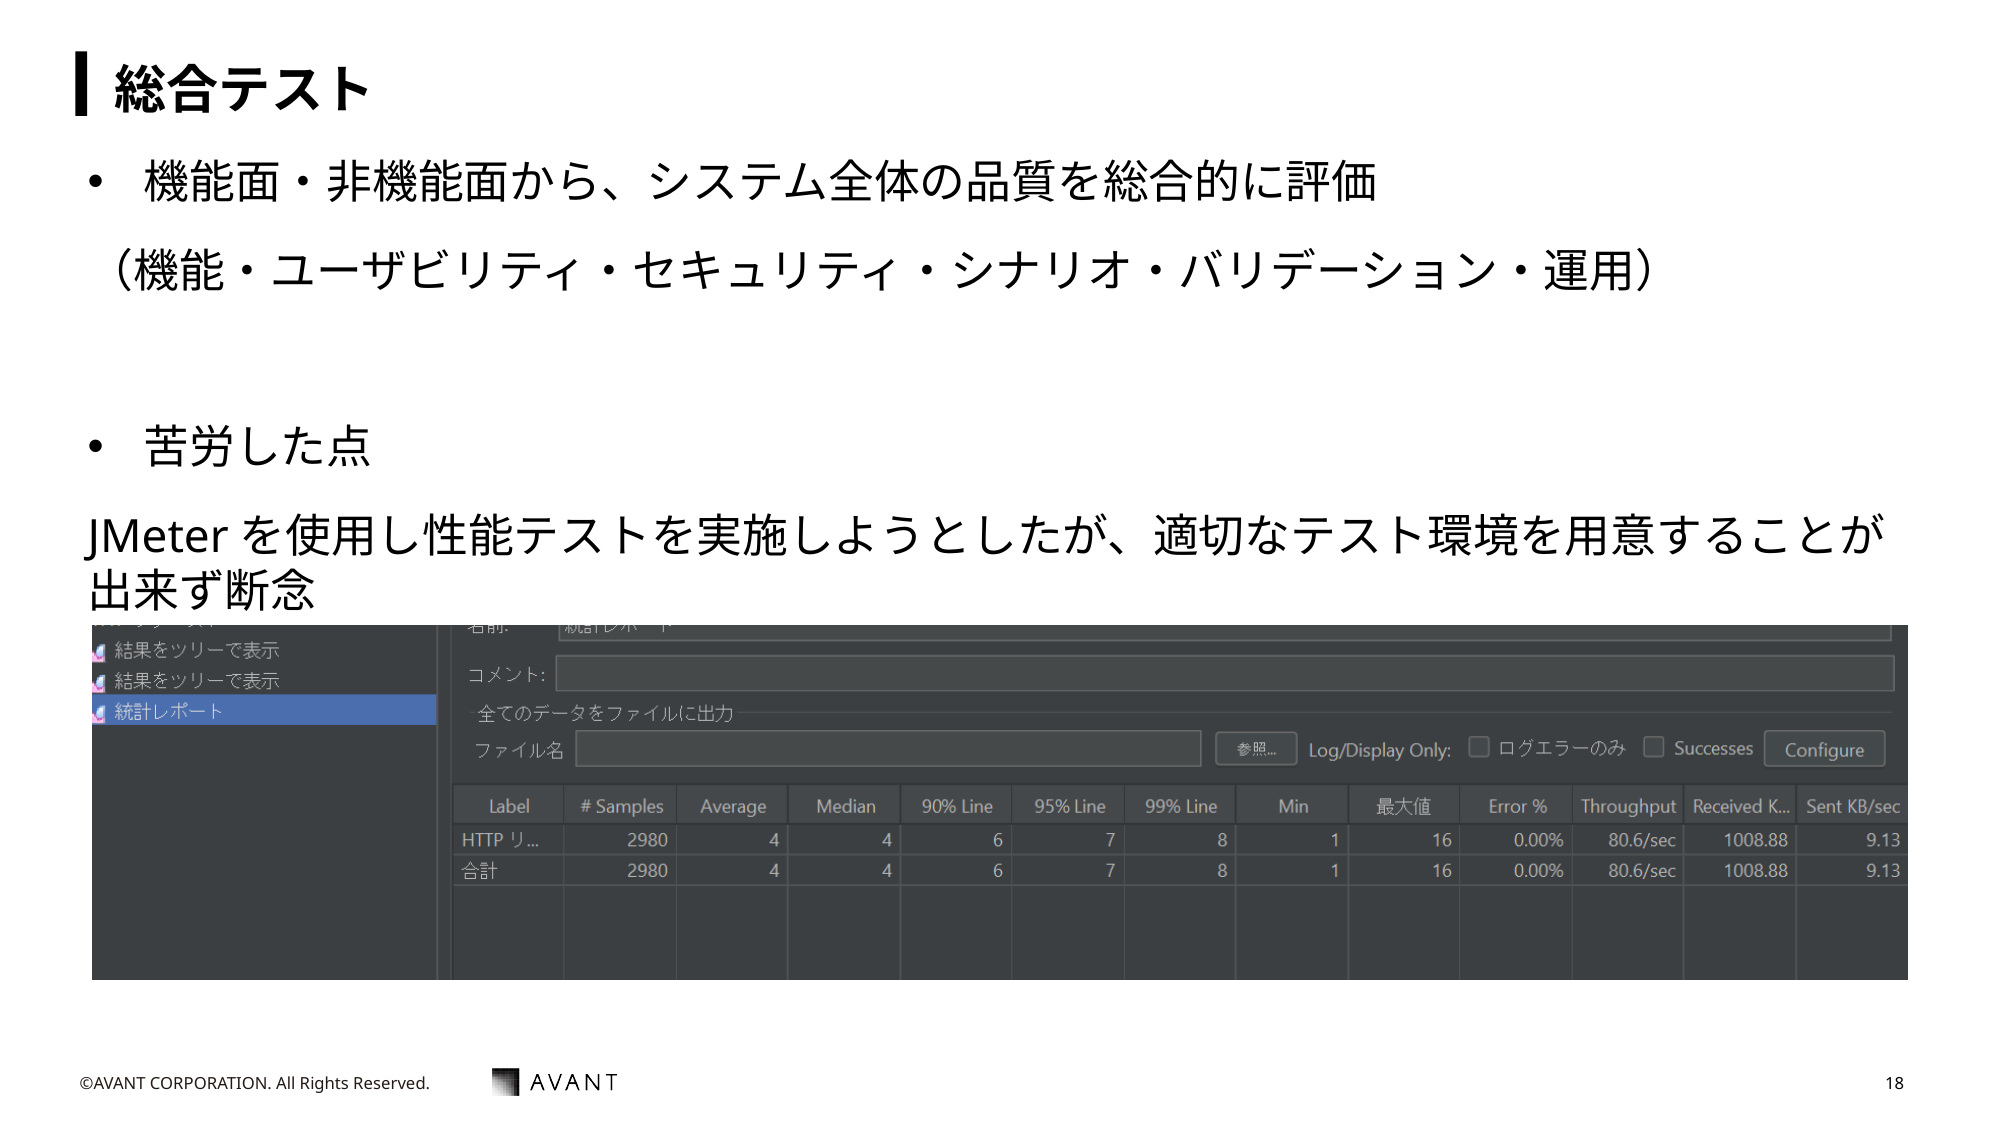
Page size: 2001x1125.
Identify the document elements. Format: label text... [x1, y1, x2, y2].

picture [492, 1068, 617, 1096]
picture [92, 625, 1908, 980]
title 総合テスト [100, 49, 1701, 113]
list 機能面・非機能面から、システム全体の品質を総合的に評価 （機能・ユーザビリティ・セキュリティ・シナリオ・バリデーション・運用） 苦労した点 JMeterを使用し性能テストを実施しようとしたが、適切なテスト環境を用意することが出来ず断念 [72, 145, 1928, 1047]
